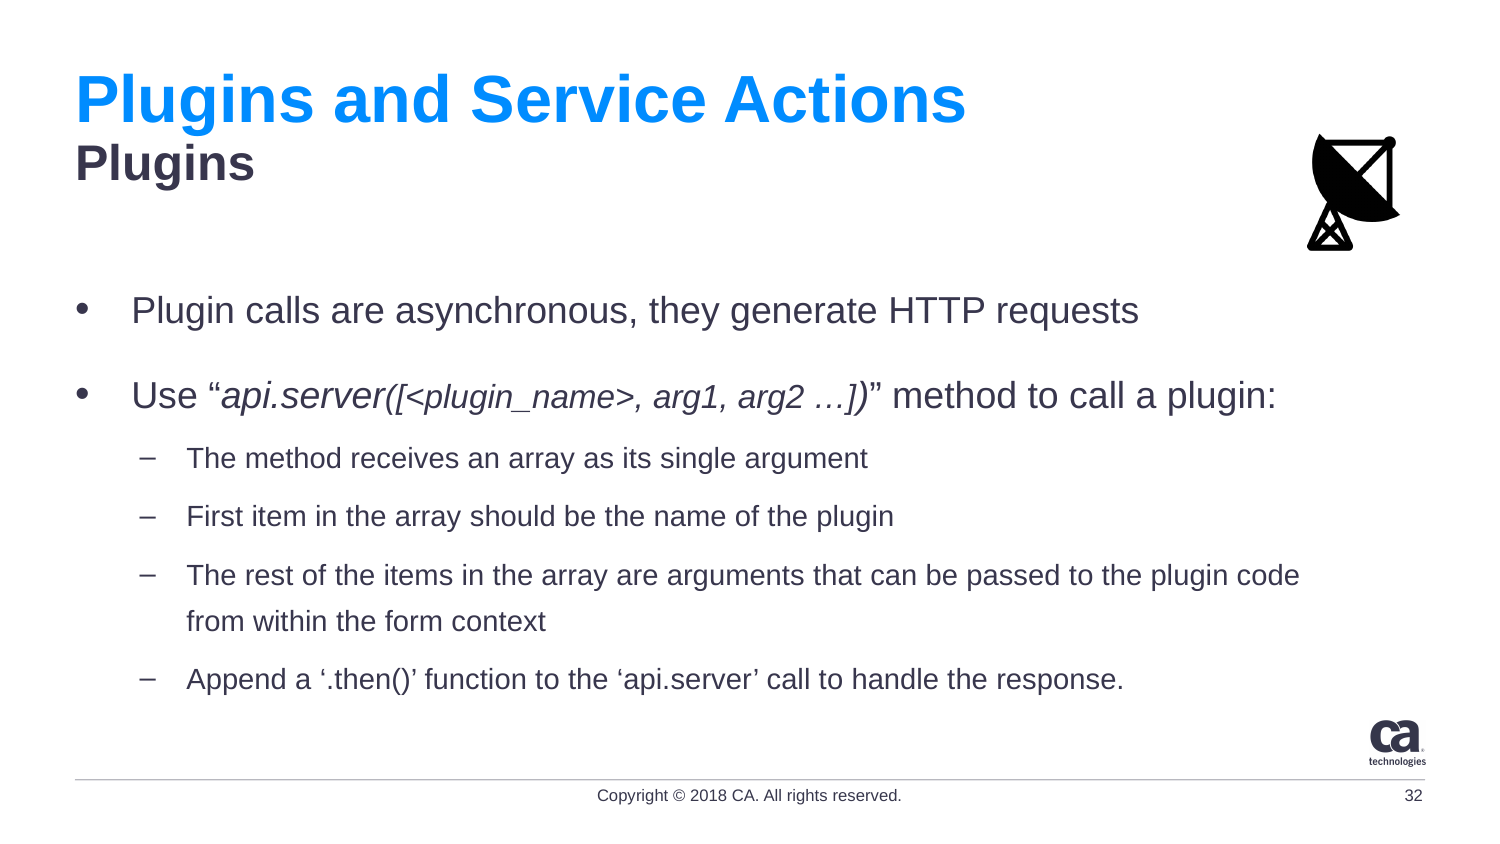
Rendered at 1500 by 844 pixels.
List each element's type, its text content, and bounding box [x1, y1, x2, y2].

picture [1281, 120, 1426, 264]
picture [1369, 763, 1426, 767]
text_box Plugins and Service Actions Plugins [75, 57, 1395, 199]
list Plugin calls are asynchronous, they generate HTTP requests Use “api.server([<plugin_name>, arg1, arg2 …])” method to call a plugin: The method receives an array as its single argument First item in the array should be the name of the plugin The rest of the items in the array are arguments that can be passed to the plugin code from within the form context Append a ‘.then()’ function to the ‘api.server’ call to handle the response. [75, 263, 1439, 763]
slide_number 32 [1377, 776, 1439, 814]
